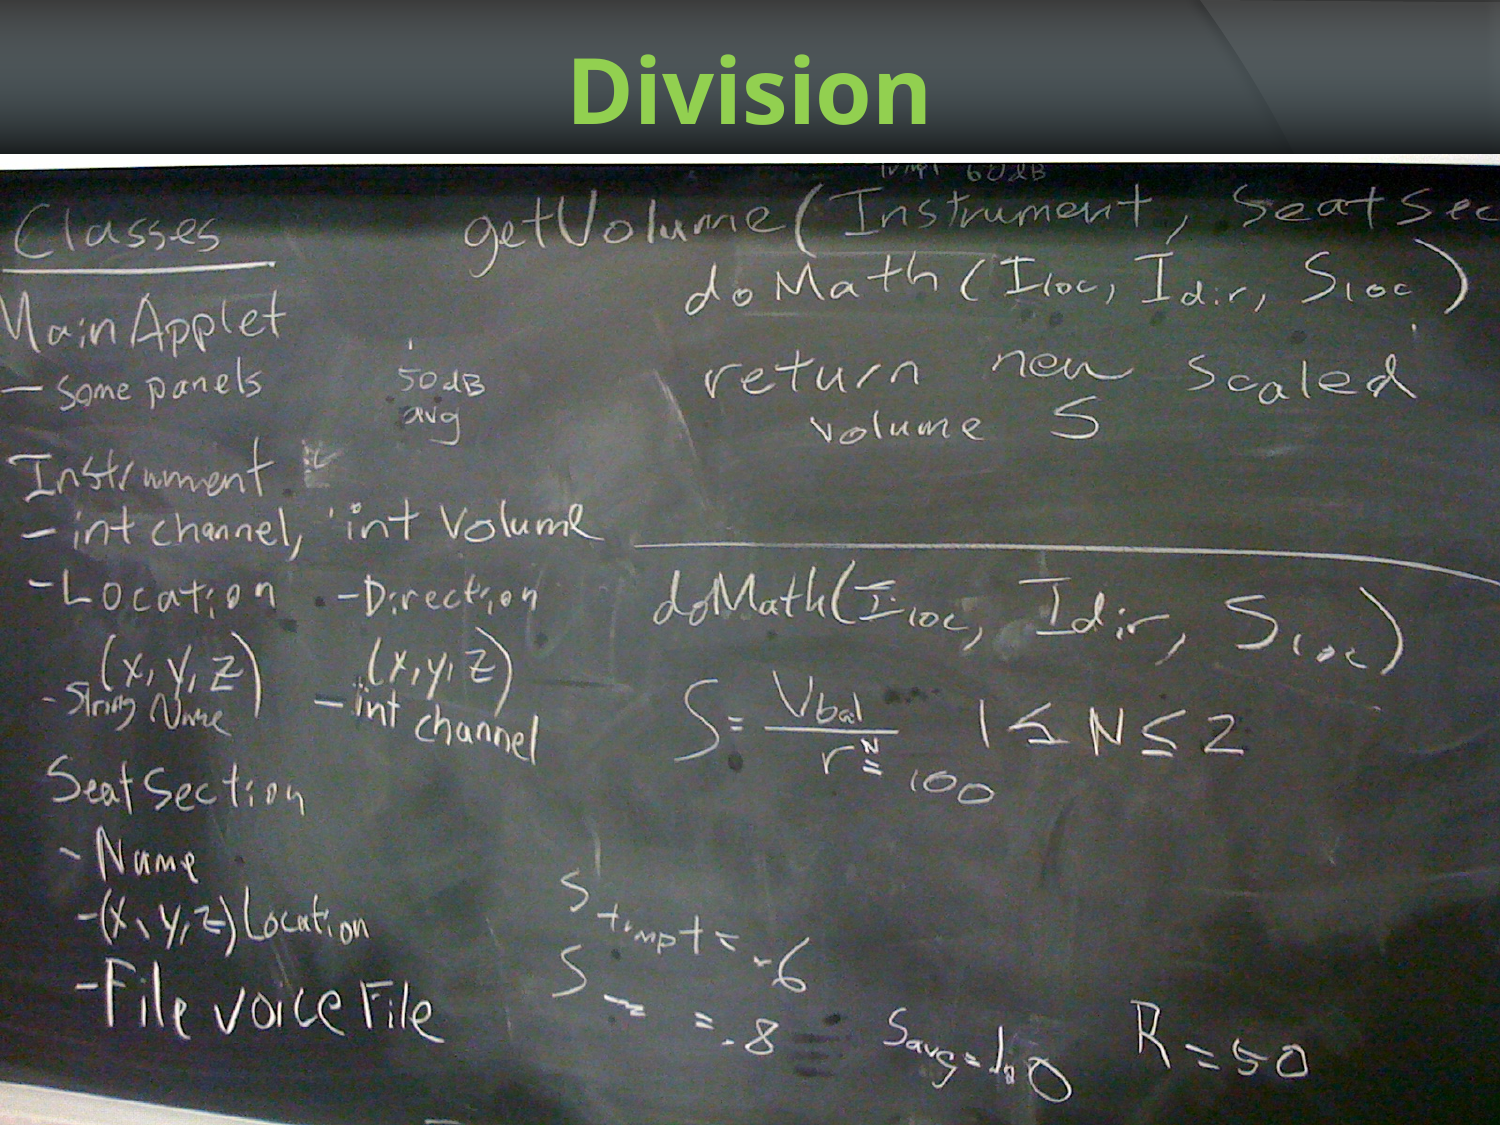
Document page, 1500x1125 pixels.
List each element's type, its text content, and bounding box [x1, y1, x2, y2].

picture [0, 154, 1500, 1125]
title Division [0, 0, 1500, 144]
